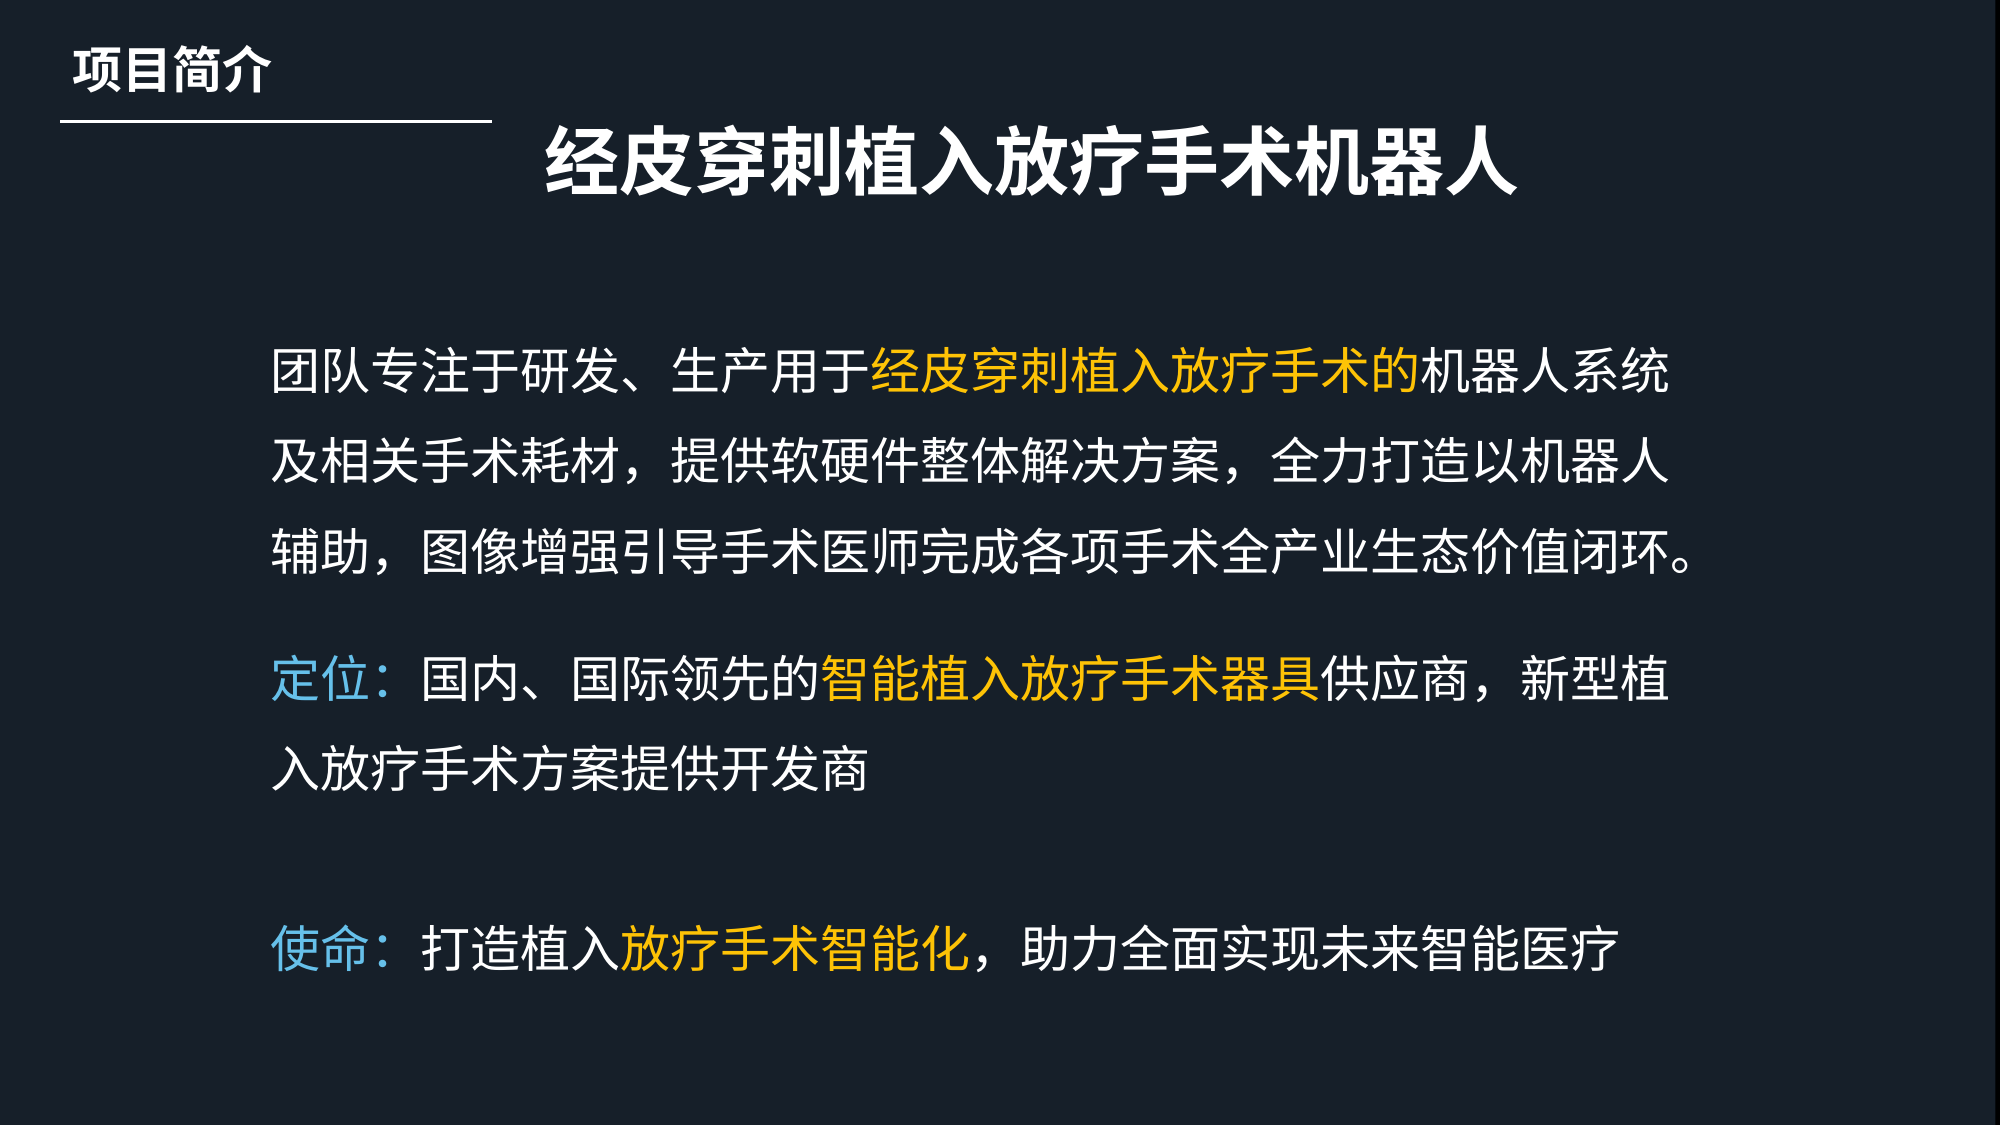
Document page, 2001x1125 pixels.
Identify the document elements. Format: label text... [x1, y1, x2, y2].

text_box 项目简介 [58, 31, 339, 107]
text_box 经皮穿刺植入放疗手术机器人 [509, 107, 1554, 212]
text_box 定位：国内、国际领先的智能植入放疗手术器具供应商，新型植入放疗手术方案提供开发商 使命：打造植入放疗手术智能化，助力全面实现未来智能医疗 [255, 609, 1732, 985]
text_box 团队专注于研发、生产用于经皮穿刺植入放疗手术的机器人系统及相关手术耗材，提供软硬件整体解决方案，全力打造以机器人辅助，图像增强引导手术医师完成各项手术全产业生态价值闭环。 [255, 302, 1732, 588]
